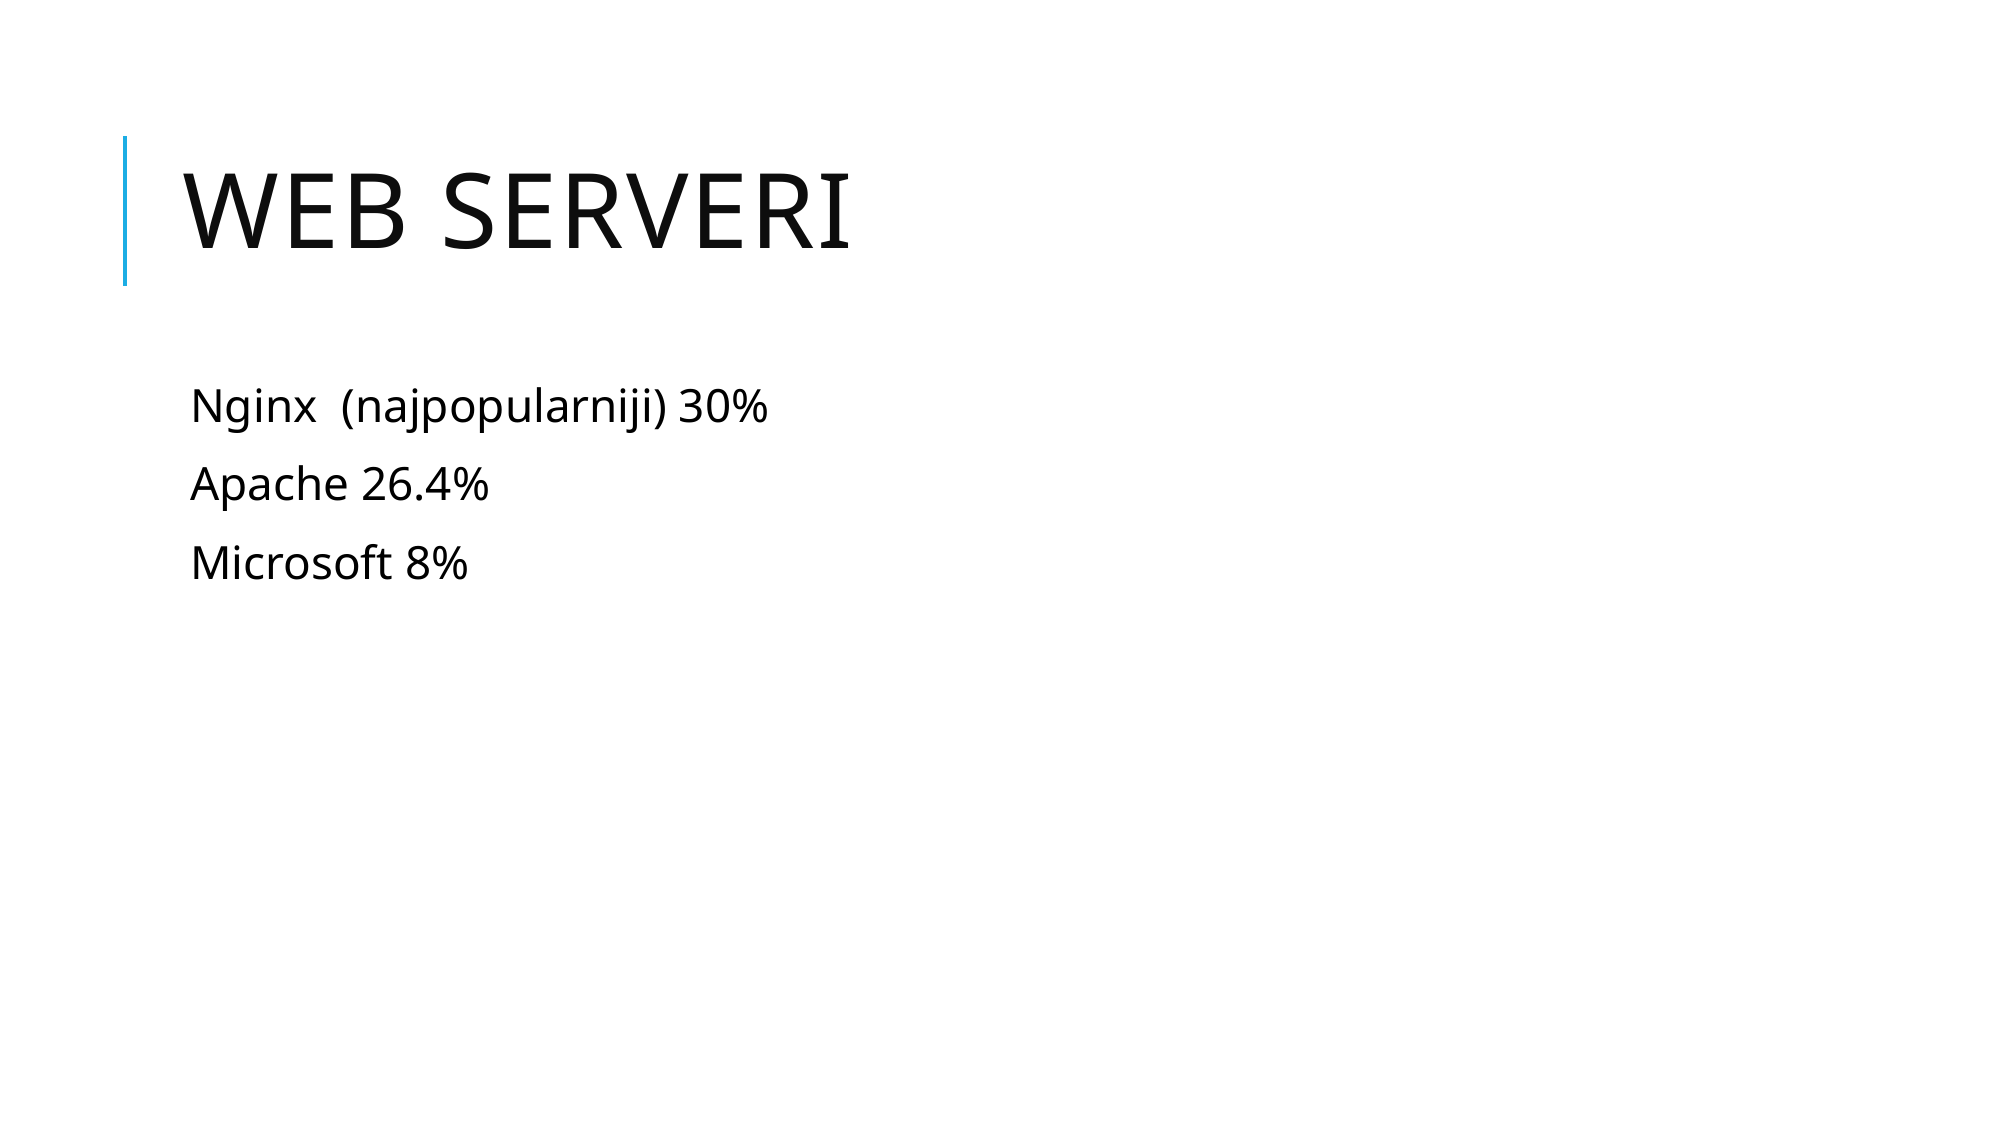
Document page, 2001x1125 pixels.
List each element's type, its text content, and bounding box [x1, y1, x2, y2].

list Nginx (najpopularniji) 30% Apache 26.4% Microsoft 8% [168, 375, 1763, 1035]
title Web serveri [168, 96, 1763, 342]
